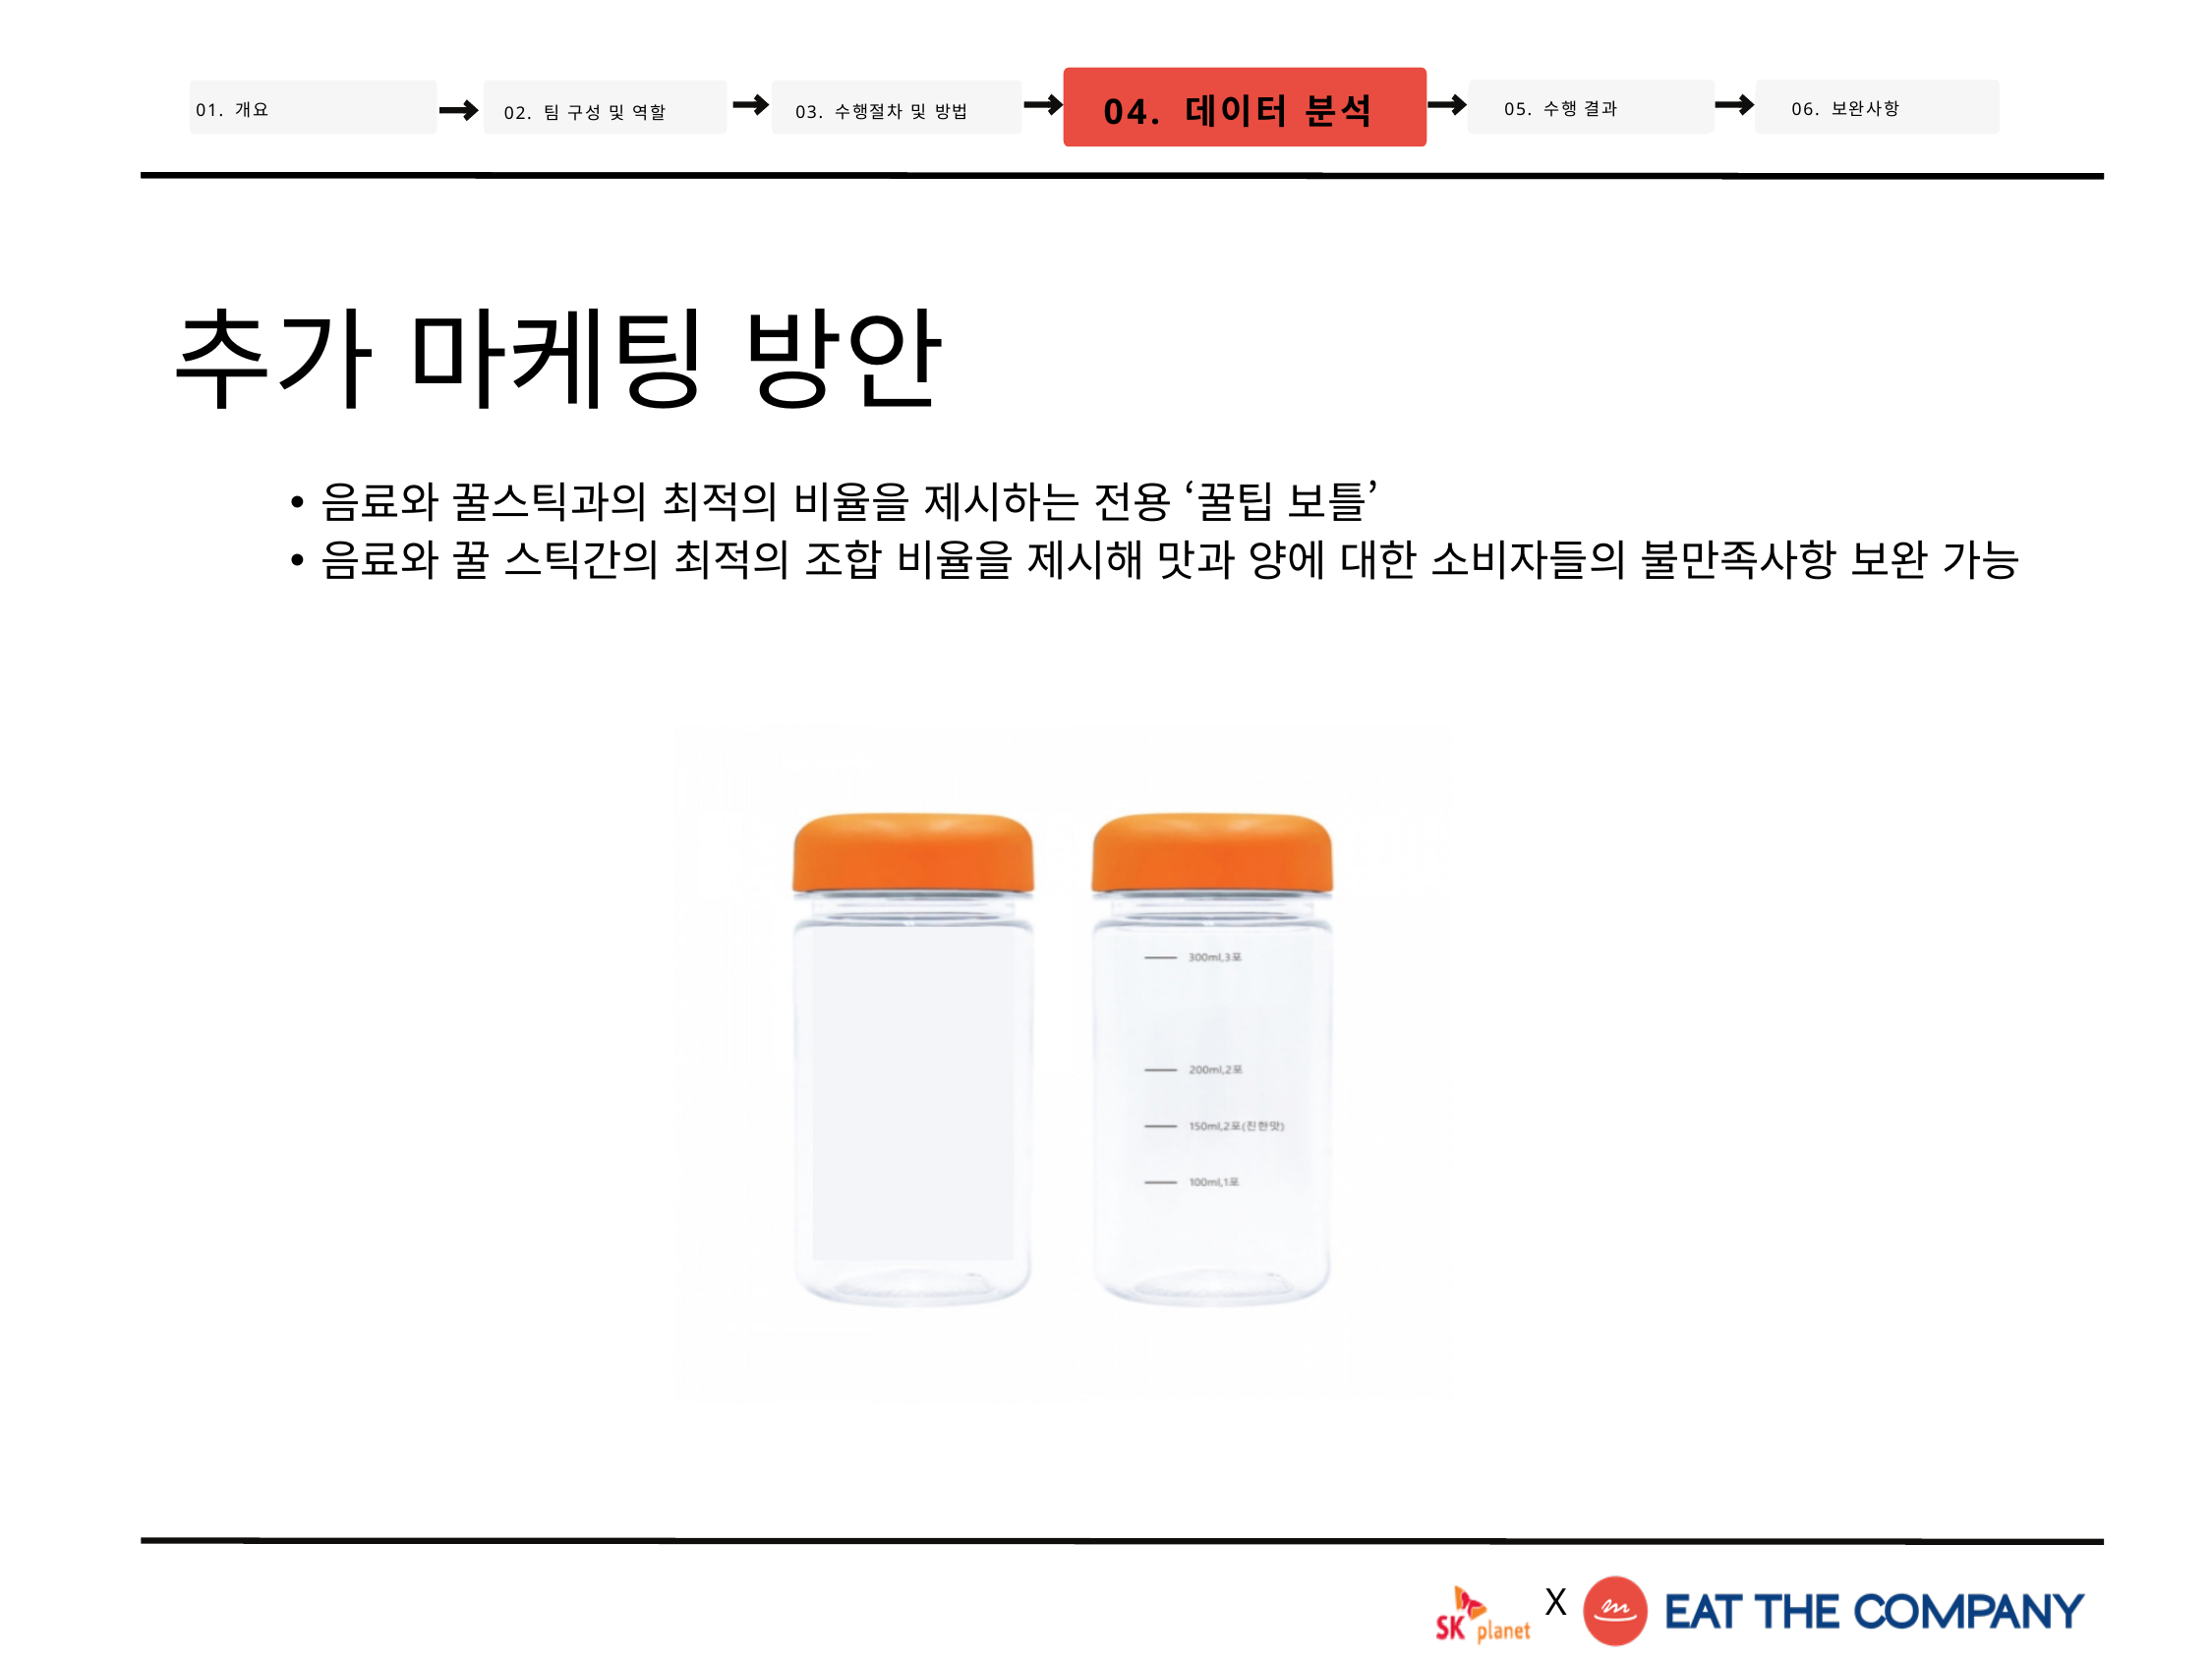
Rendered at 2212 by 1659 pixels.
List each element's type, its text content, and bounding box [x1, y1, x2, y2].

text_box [674, 724, 1453, 1404]
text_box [141, 67, 2105, 177]
text_box 음료와 꿀스틱과의 최적의 비율을 제시하는 전용 ‘꿀팁 보틀’ 음료와 꿀 스틱간의 최적의 조합 비율을 제시해 맛과 양에 대한 소비자들의 불만족사항 보완 가능 [252, 477, 2114, 584]
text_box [141, 1517, 2143, 1659]
text_box 추가 마케팅 방안 [171, 330, 1401, 424]
